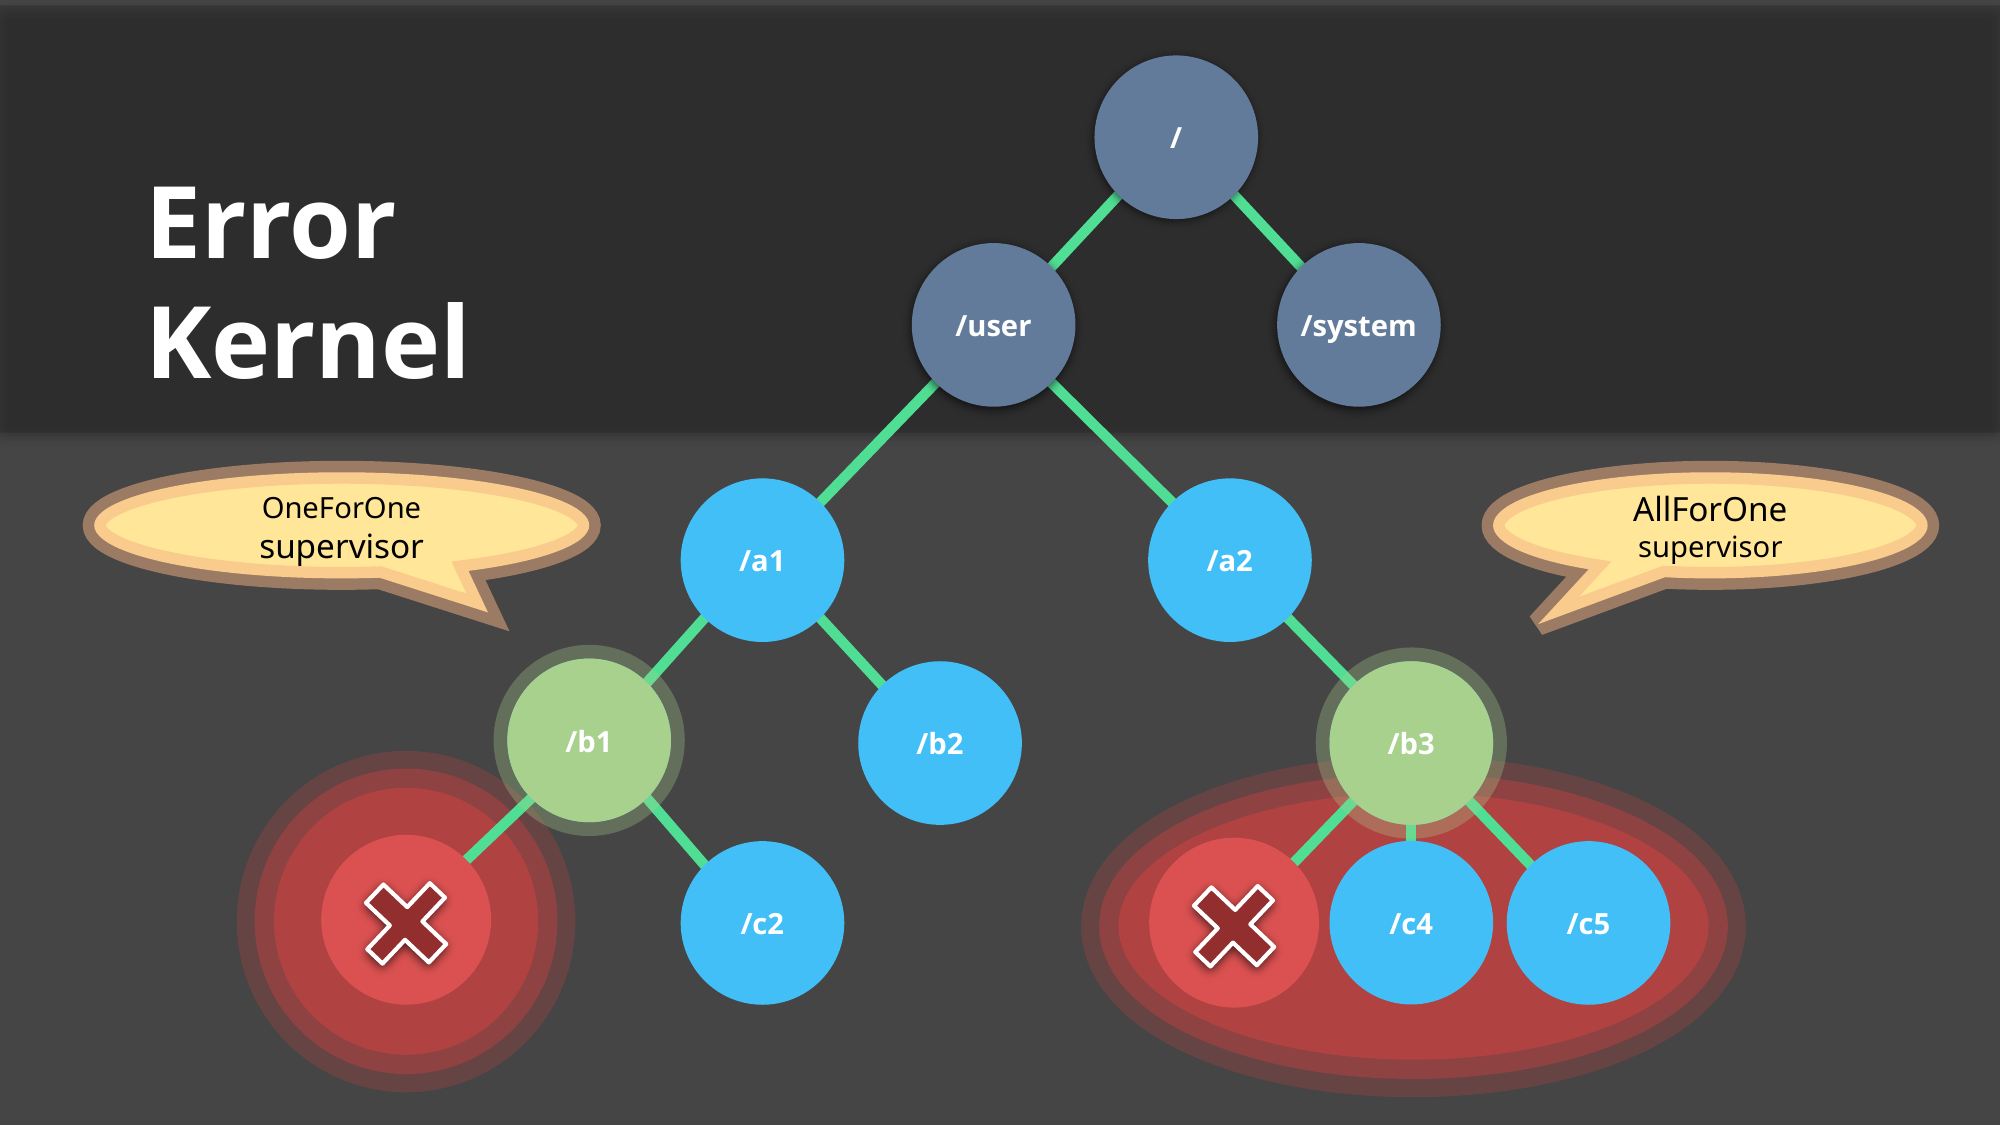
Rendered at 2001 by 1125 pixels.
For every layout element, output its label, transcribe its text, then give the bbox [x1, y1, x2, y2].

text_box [646, 798, 705, 866]
text_box /b2 [857, 660, 1023, 826]
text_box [273, 787, 539, 1055]
text_box /system [1277, 243, 1441, 407]
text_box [646, 618, 705, 683]
text_box / [1094, 55, 1259, 220]
text_box AllForOne supervisor [1492, 471, 1929, 626]
text_box /b3 [1328, 660, 1495, 792]
text_box /a1 [679, 477, 846, 644]
text_box OneForOne supervisor [93, 471, 591, 615]
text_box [1051, 195, 1119, 268]
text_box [1118, 792, 1709, 1060]
text_box [0, 5, 2000, 433]
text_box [1469, 800, 1531, 866]
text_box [1291, 800, 1354, 865]
text_box /c2 [679, 840, 846, 1006]
text_box Error Kernel [130, 151, 754, 406]
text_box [820, 618, 883, 686]
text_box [1287, 618, 1354, 686]
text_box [324, 837, 488, 1002]
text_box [1152, 840, 1316, 1005]
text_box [464, 798, 532, 862]
text_box /b1 [506, 657, 673, 824]
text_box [1051, 382, 1173, 503]
text_box /user [911, 243, 1076, 407]
text_box /a2 [1147, 477, 1313, 644]
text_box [820, 382, 936, 503]
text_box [1234, 195, 1302, 268]
